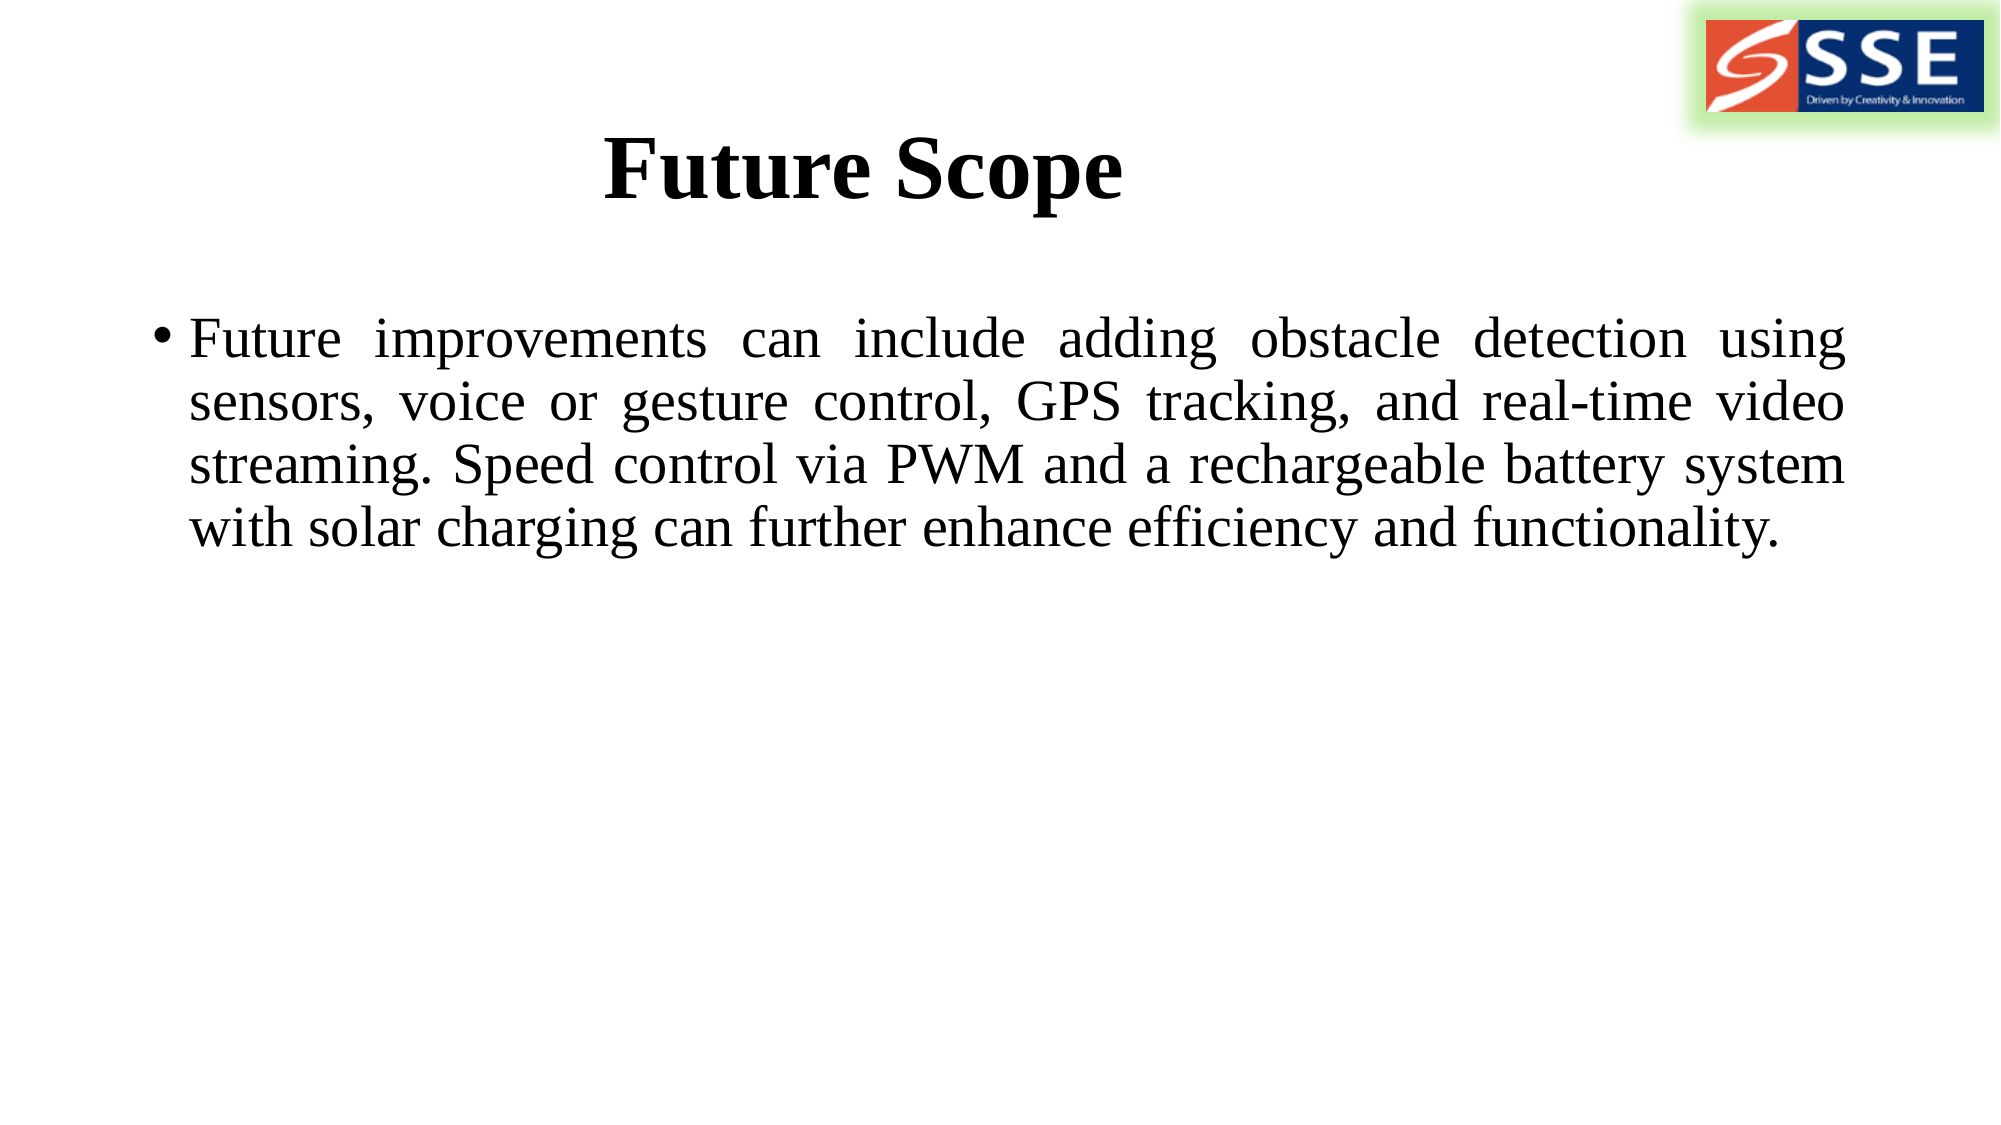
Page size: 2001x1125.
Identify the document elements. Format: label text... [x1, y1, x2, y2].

title Future Scope [137, 59, 1863, 278]
list Future improvements can include adding obstacle detection using sensors, voice or gesture control, GPS tracking, and real-time video streaming. Speed control via PWM and a rechargeable battery system with solar charging can further enhance efficiency and functionality. [137, 299, 1863, 1014]
picture [1706, 20, 1984, 112]
